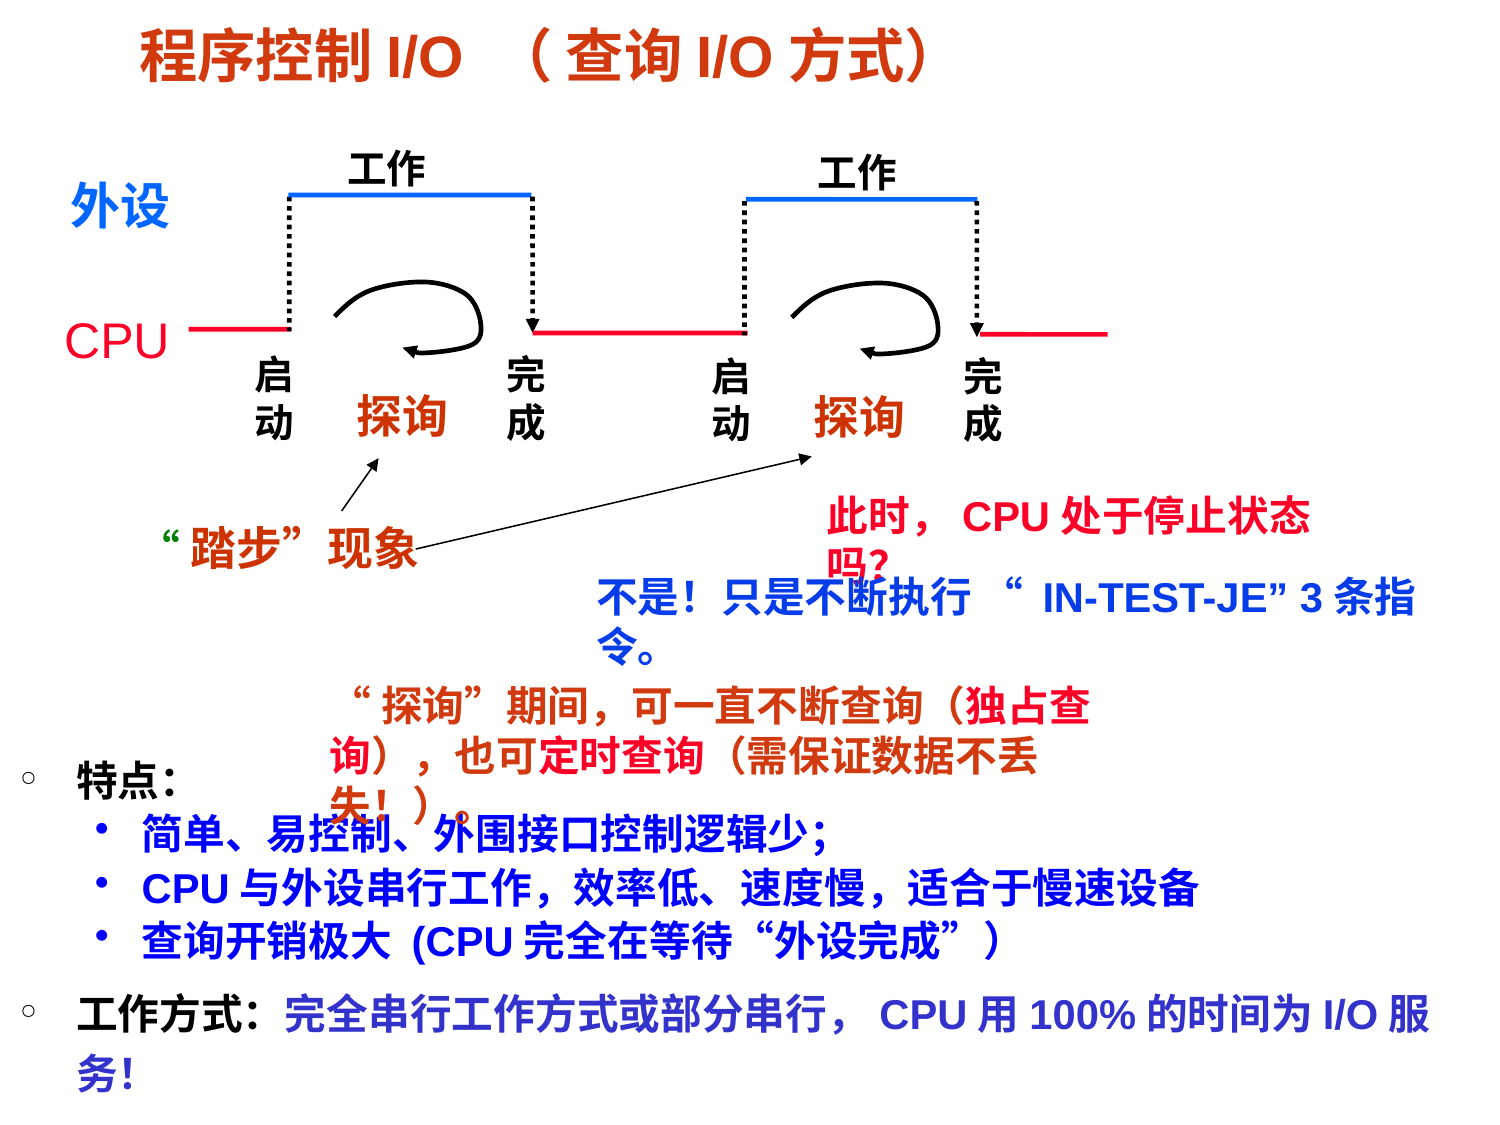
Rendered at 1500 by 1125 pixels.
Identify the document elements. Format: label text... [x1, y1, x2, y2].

text_box “探询”期间，可一直不断查询（独占查询），也可定时查询（需保证数据不丢失！）。 [314, 671, 1214, 837]
text_box 不是！只是不断执行 “ IN-TEST-JE” 3条指令。 [581, 563, 1493, 679]
text_box 此时，CPU处于停止状态吗？ [1108, 482, 1396, 563]
list 特点： 简单、易控制、外围接口控制逻辑少； CPU与外设串行工作，效率低、速度慢，适合于慢速设备 查询开销极大 (CPU完全在等待“外设完成”） 工作方式：完全串行工作方式或部分串行，CPU用100%的时间为I/O服务！ [9, 756, 1477, 1050]
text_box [49, 136, 1108, 583]
title 程序控制I/O （ 查询I/O方式） [128, 24, 1453, 94]
